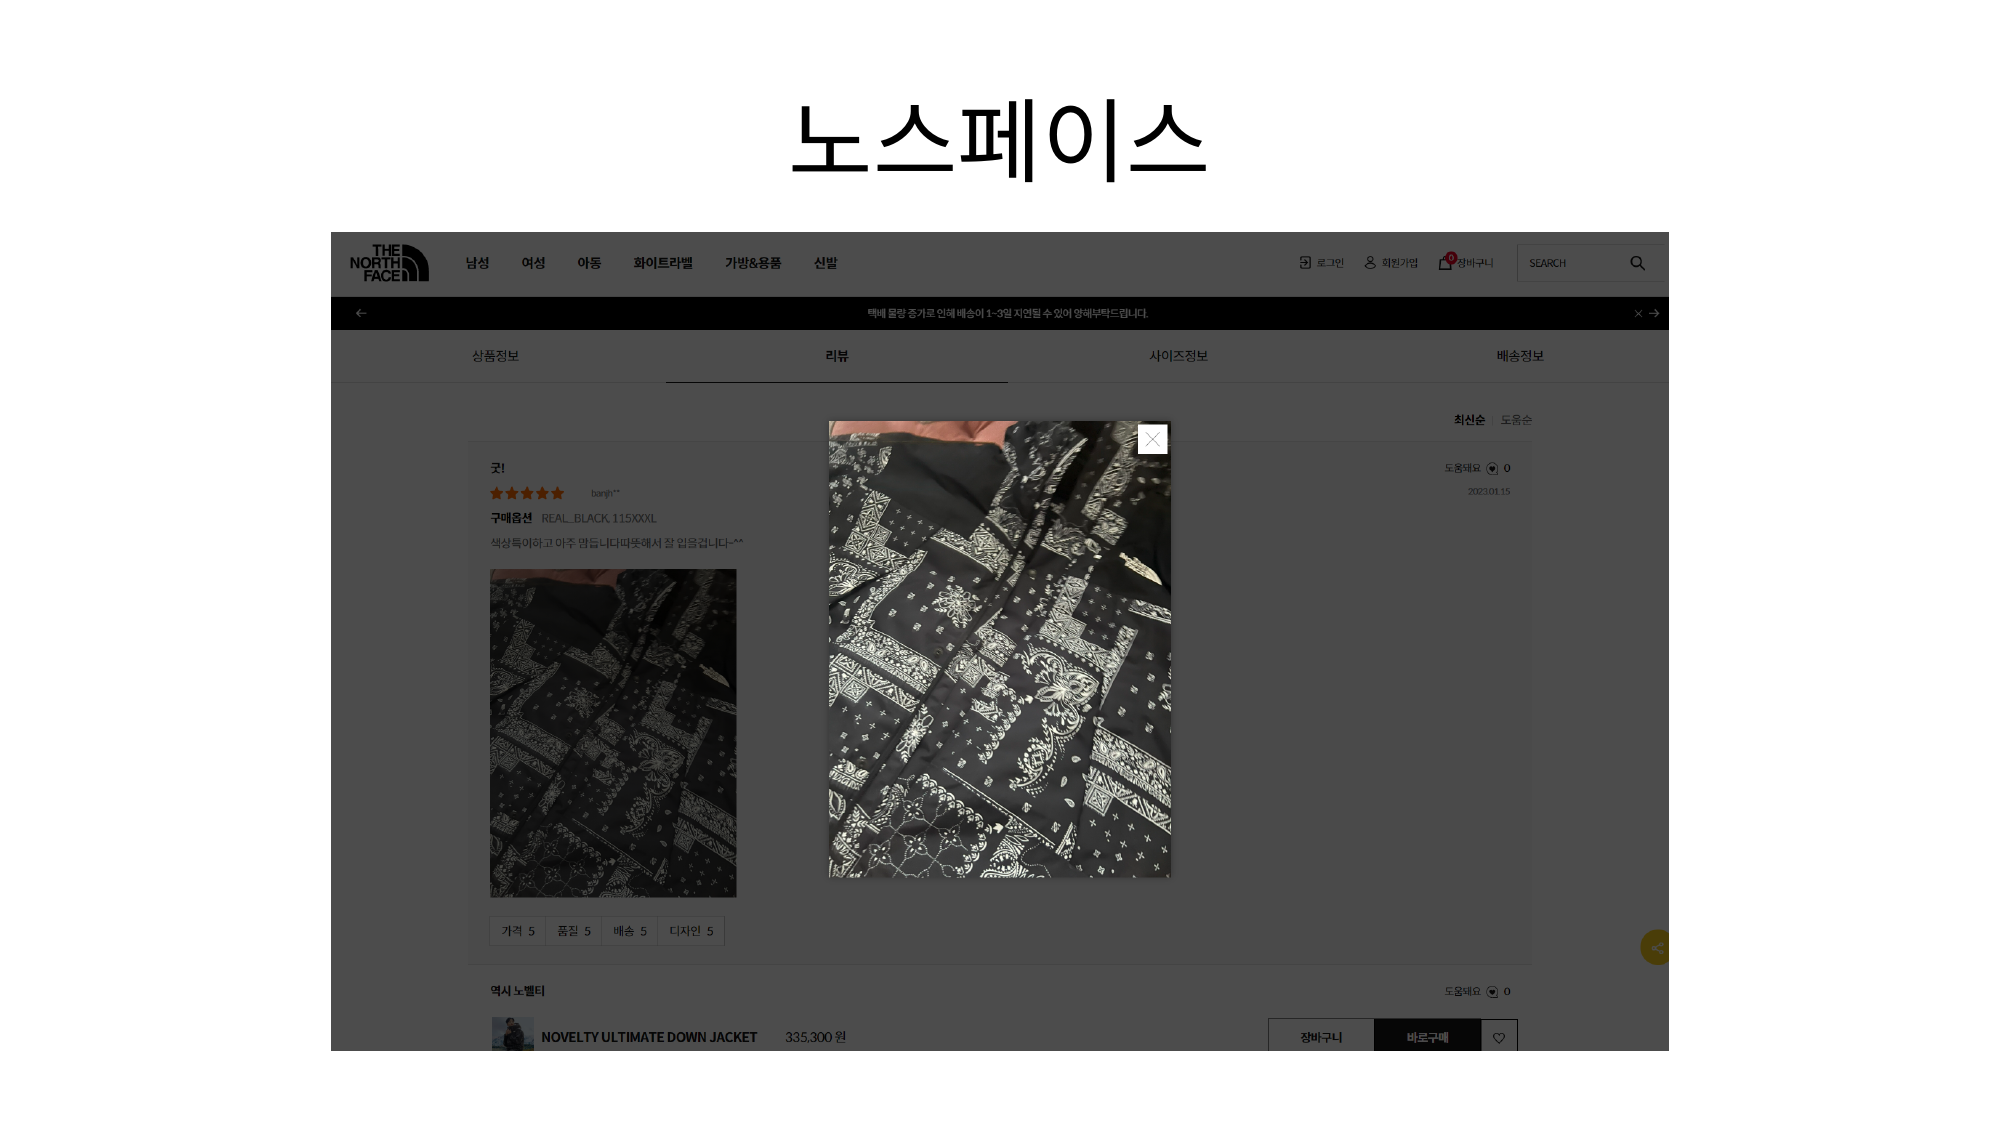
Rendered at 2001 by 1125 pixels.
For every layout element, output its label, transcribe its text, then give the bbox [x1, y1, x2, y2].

picture [330, 231, 1669, 1051]
title 노스페이스 [99, 45, 1900, 233]
